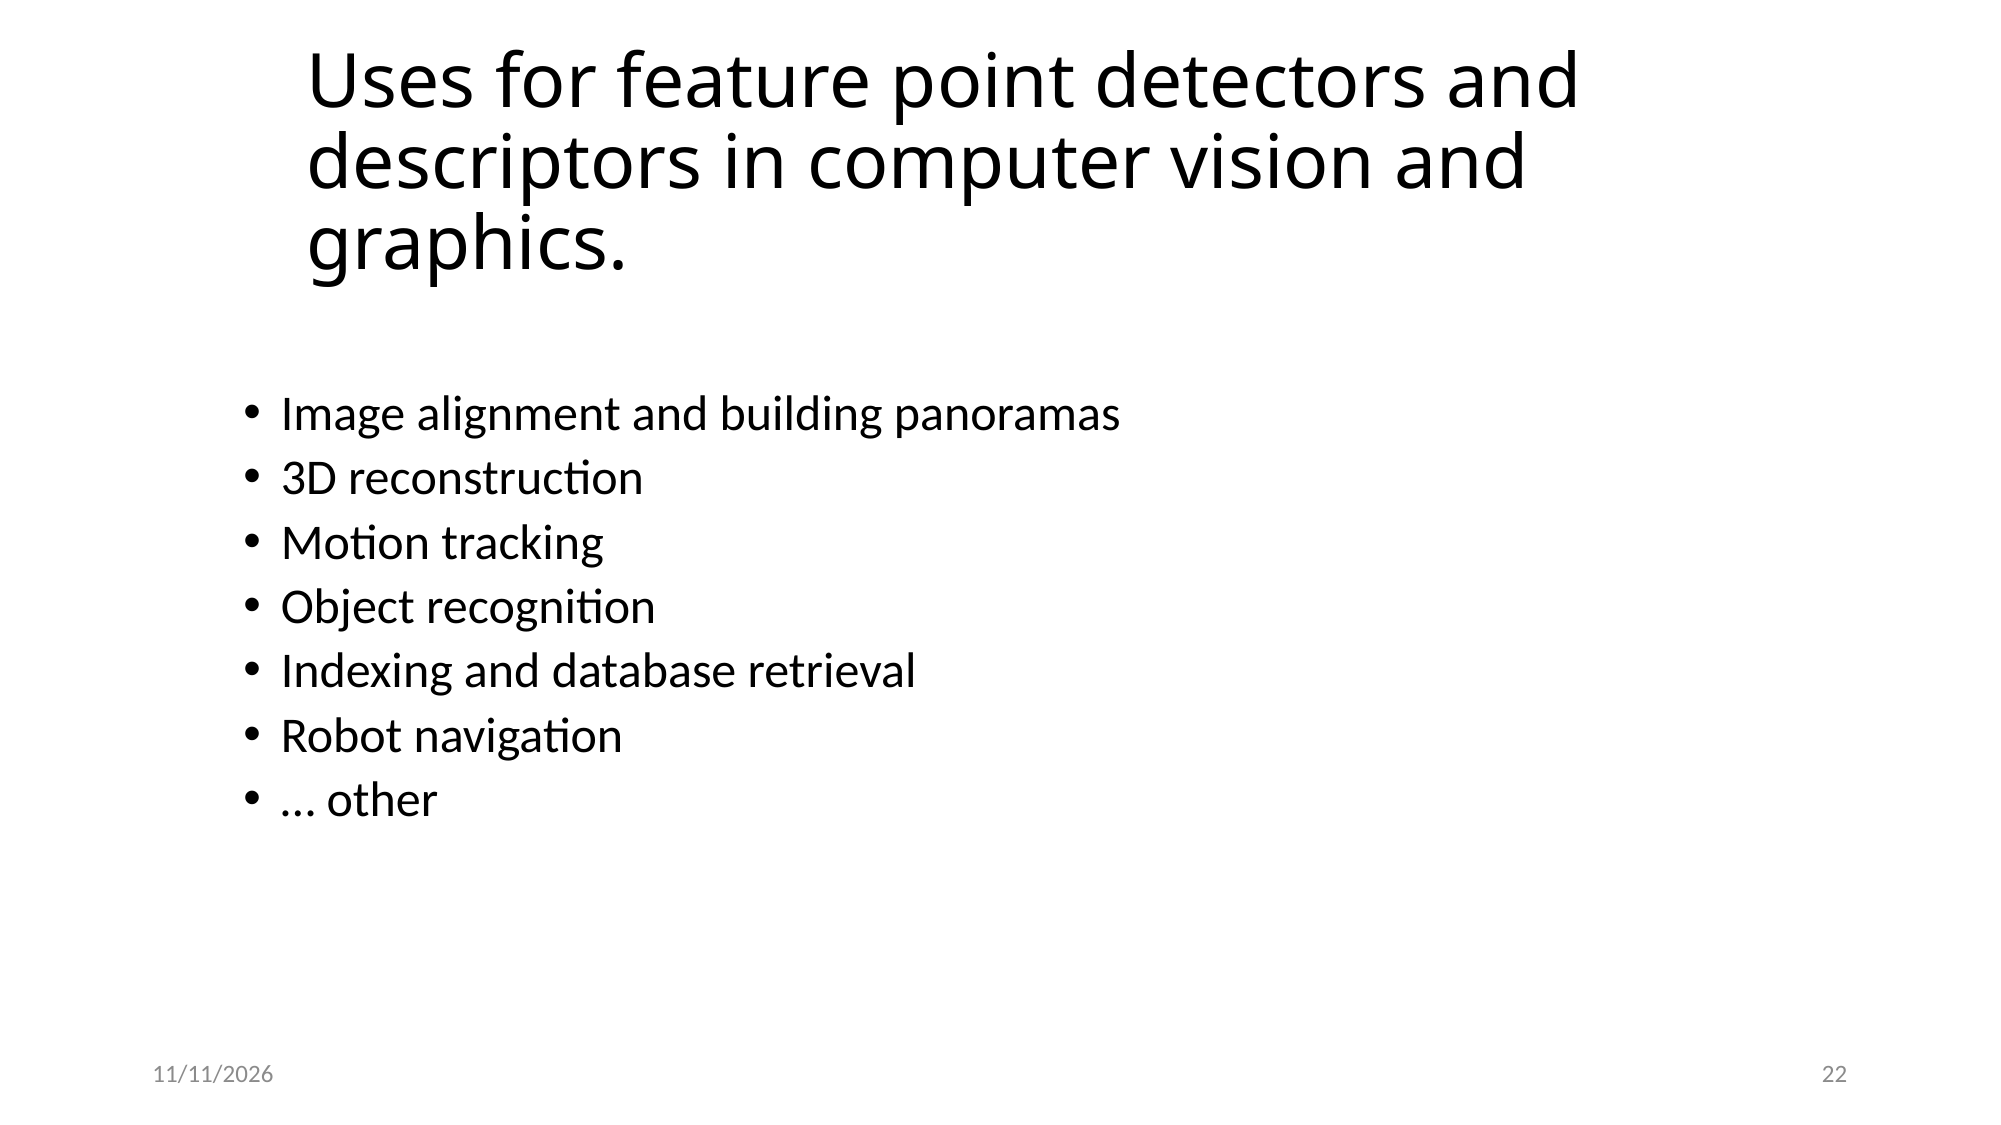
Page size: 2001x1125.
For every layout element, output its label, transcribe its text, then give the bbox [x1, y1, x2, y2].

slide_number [137, 1042, 588, 1103]
title Uses for feature point detectors and descriptors in computer vision and graphics. [291, 22, 1653, 299]
slide_number 22 [1412, 1042, 1863, 1103]
list Image alignment and building panoramas 3D reconstruction Motion tracking Object recognition Indexing and database retrieval Robot navigation … other [137, 299, 1863, 1014]
